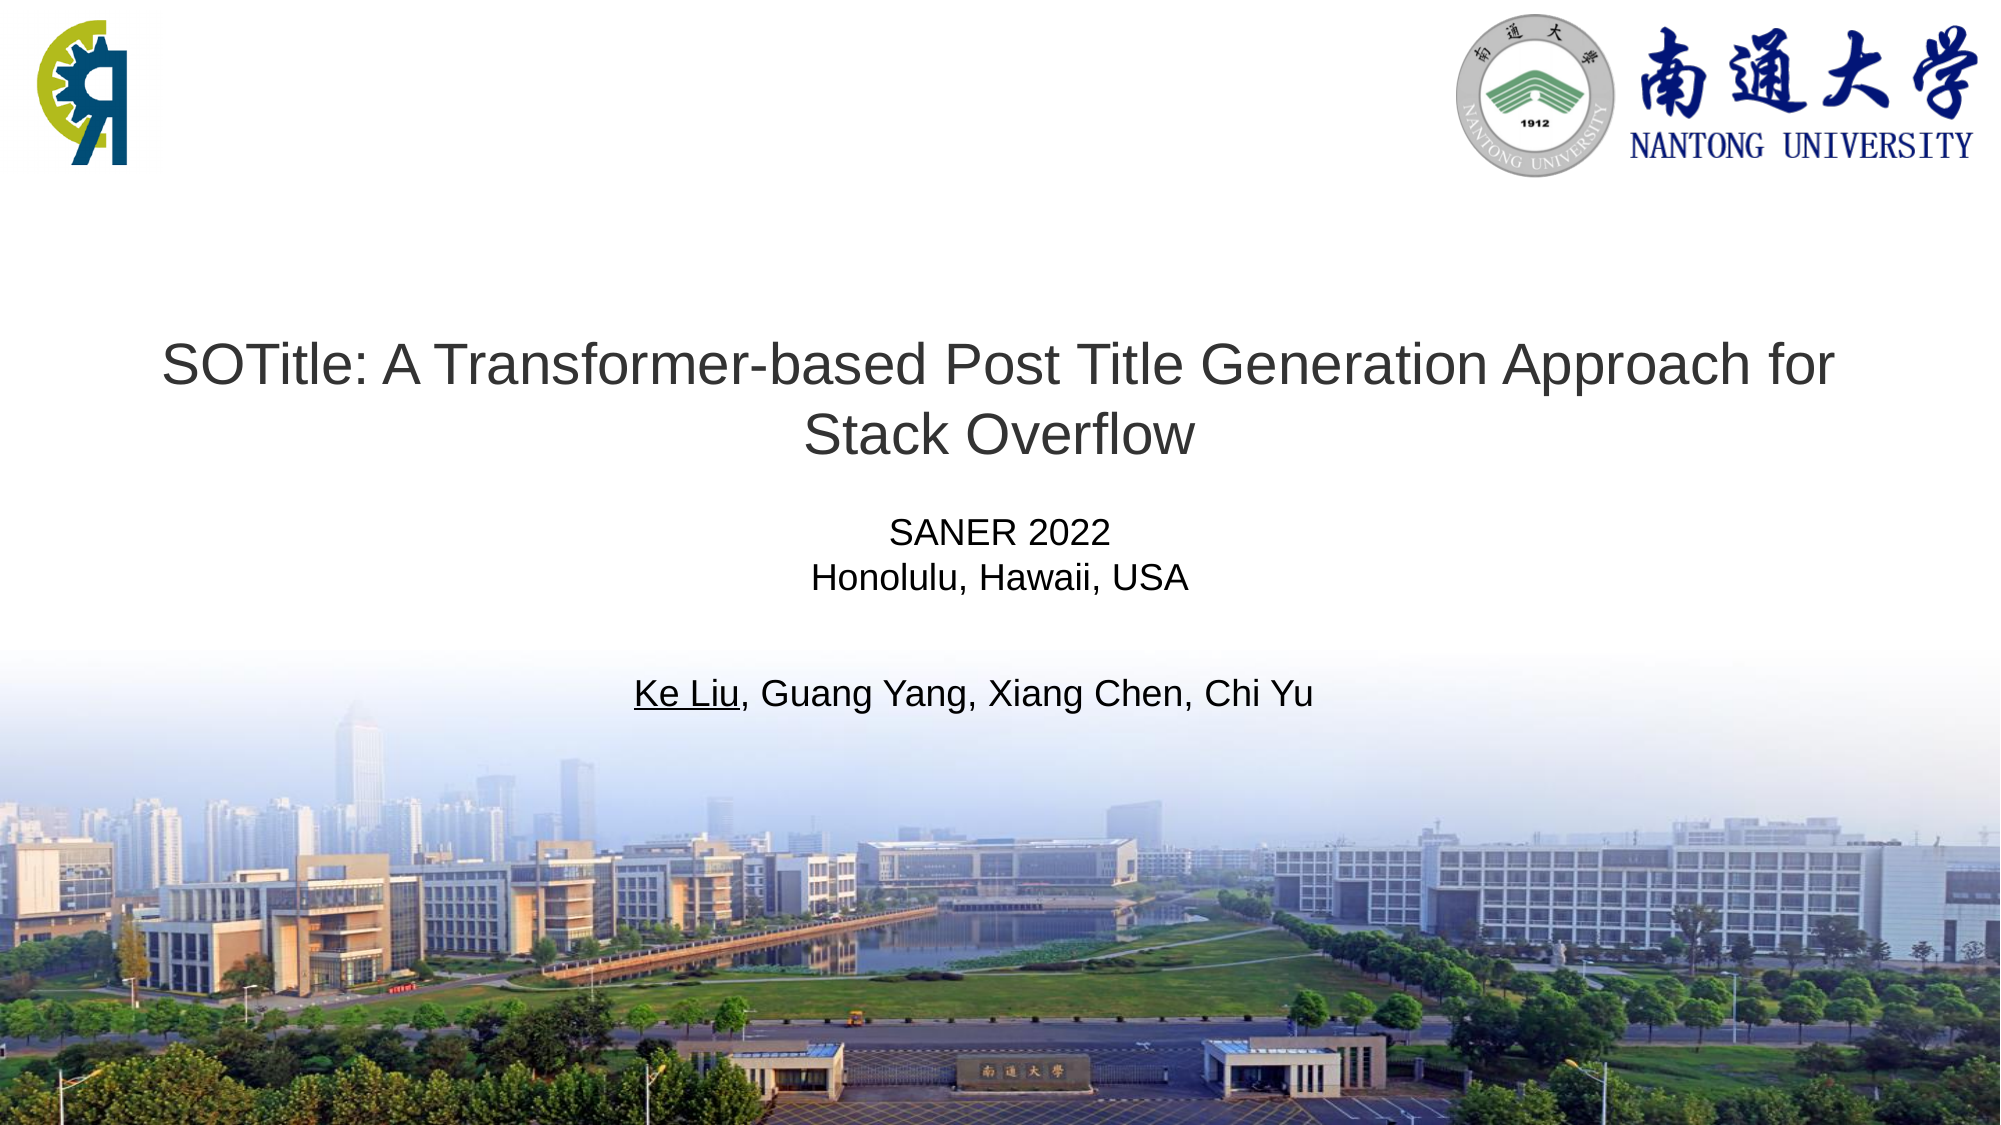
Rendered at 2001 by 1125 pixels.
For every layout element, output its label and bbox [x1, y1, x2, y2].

picture [1455, 0, 2000, 189]
picture [0, 10, 163, 174]
picture [0, 288, 2000, 1125]
